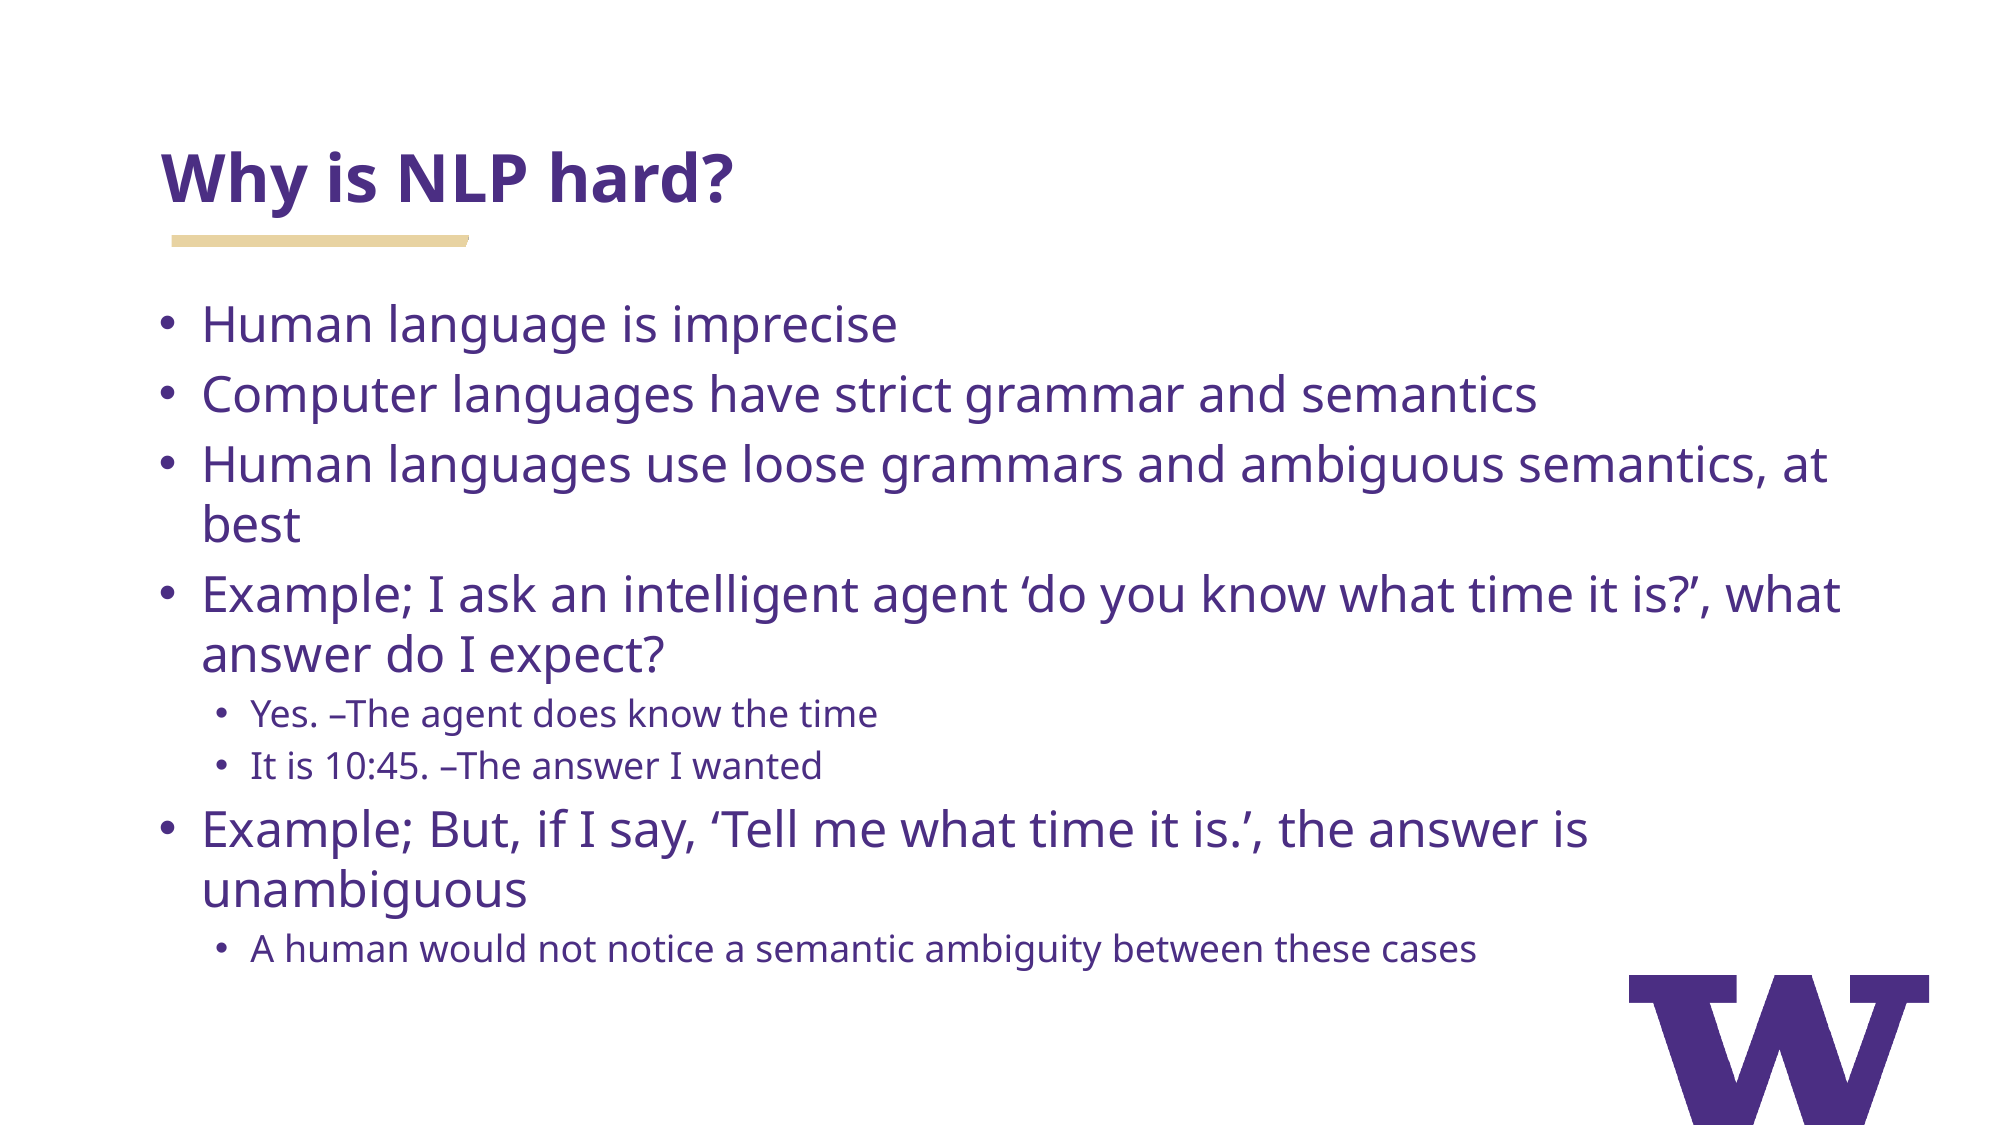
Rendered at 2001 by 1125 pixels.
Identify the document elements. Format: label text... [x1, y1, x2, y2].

title Why is NLP hard? [146, 60, 1937, 224]
picture [171, 235, 469, 247]
picture [1629, 975, 1930, 1125]
list Human language is imprecise Computer languages have strict grammar and semantics Human languages use loose grammars and ambiguous semantics, at best Example; I ask an intelligent agent ‘do you know what time it is?’, what answer do I expect? Yes. –The agent does know the time It is 10:45. –The answer I wanted Example; But, if I say, ‘Tell me what time it is.’, the answer is unambiguous A human would not notice a semantic ambiguity between these cases [144, 284, 1937, 944]
